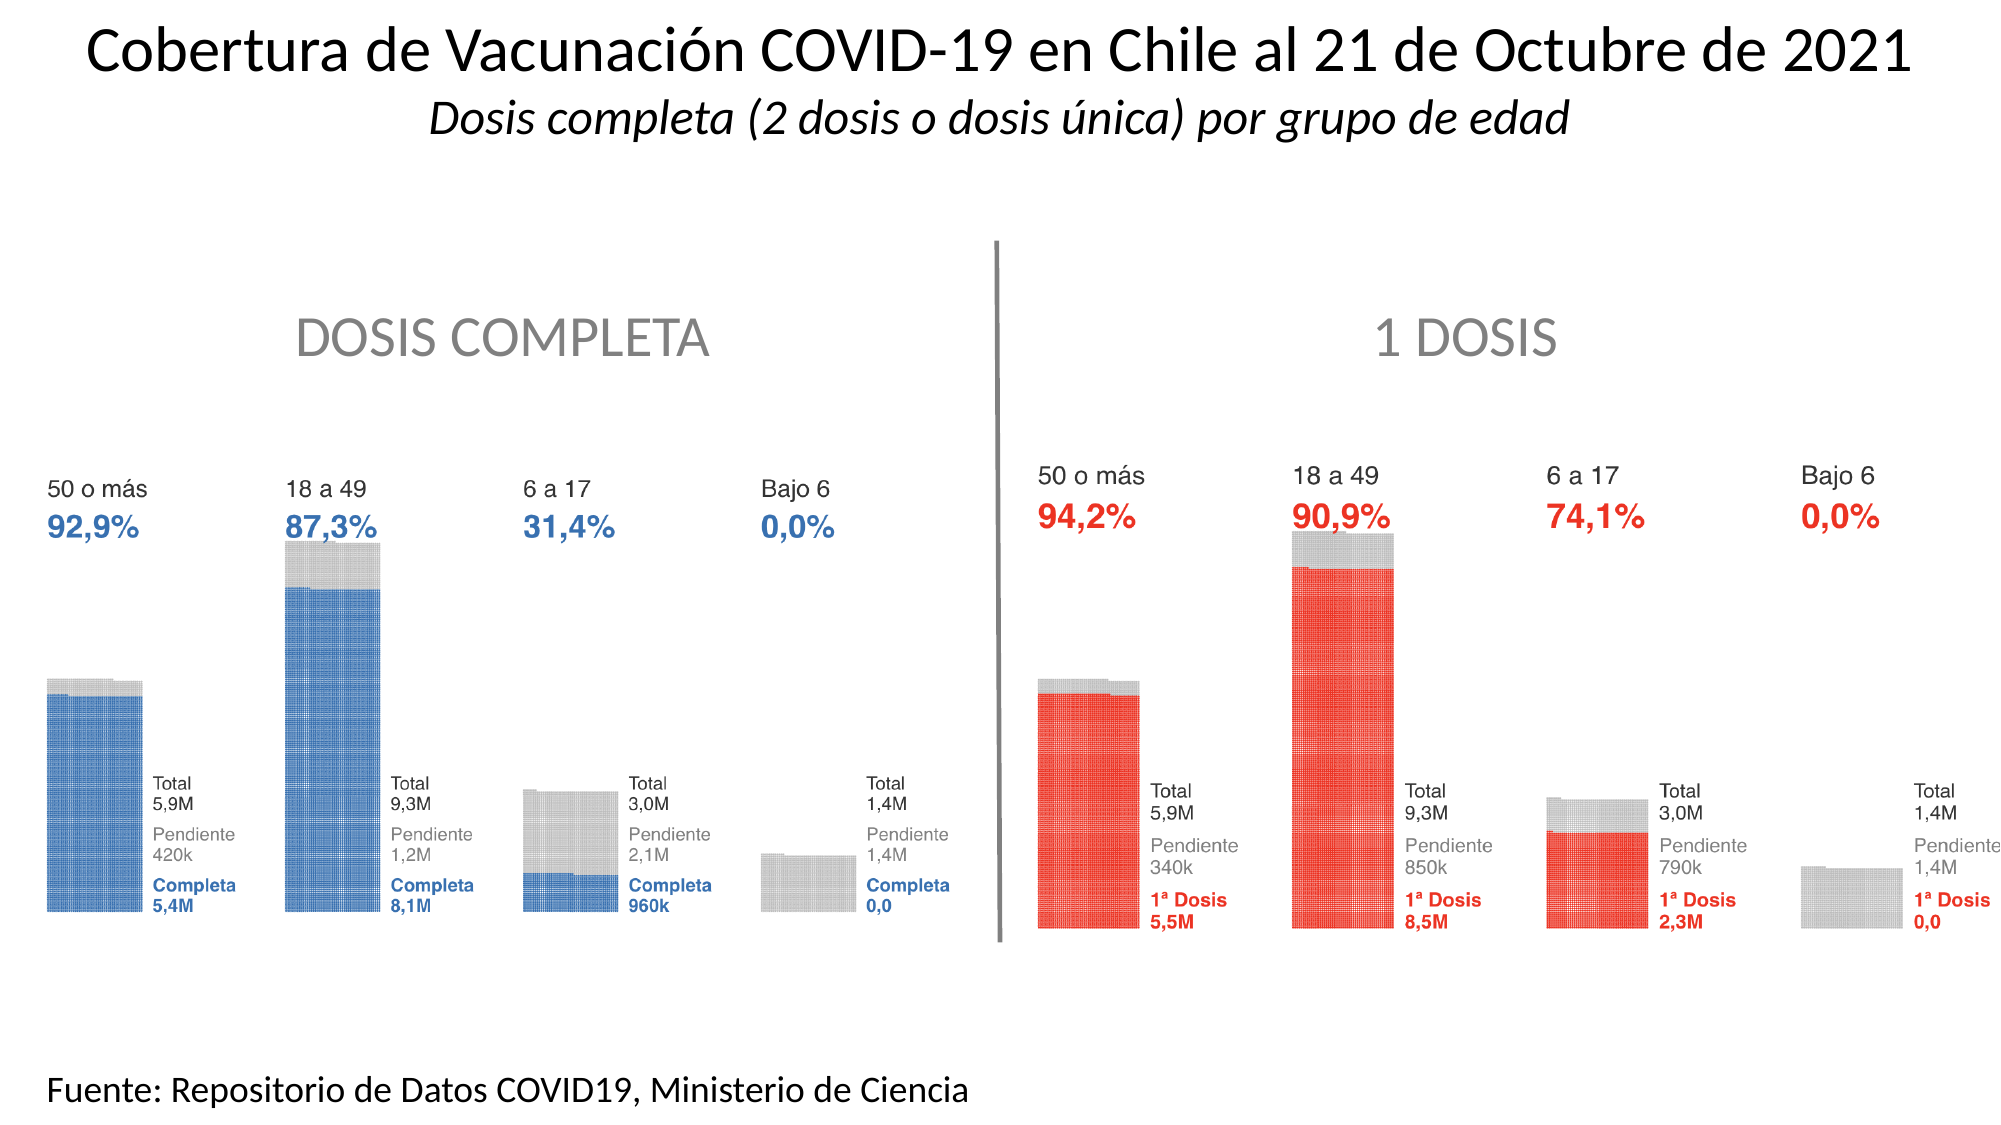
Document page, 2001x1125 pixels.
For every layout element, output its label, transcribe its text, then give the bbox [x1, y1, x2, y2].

text_box Fuente: Repositorio de Datos COVID19, Ministerio de Ciencia [31, 1057, 986, 1118]
text_box 1 DOSIS [1357, 290, 1573, 376]
picture [1021, 454, 2000, 943]
text_box DOSIS COMPLETA [280, 290, 726, 376]
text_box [996, 240, 1000, 943]
picture [33, 475, 963, 923]
text_box Cobertura de Vacunación COVID-19 en Chile al 21 de Octubre de 2021 Dosis completa (2 dosis o dosis única) por grupo de edad [0, 0, 2000, 153]
